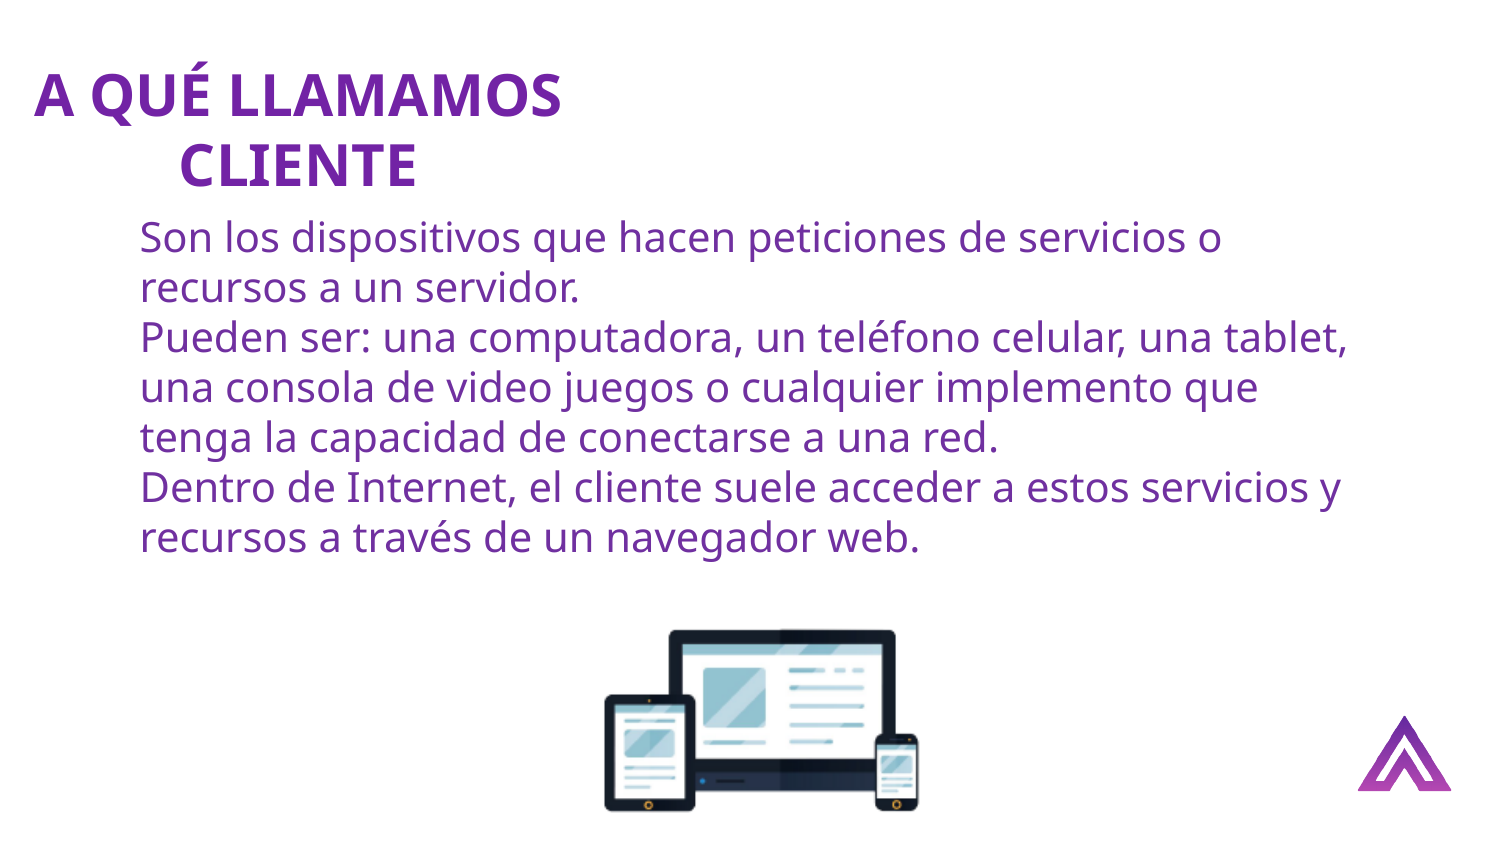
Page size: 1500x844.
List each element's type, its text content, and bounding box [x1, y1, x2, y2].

picture [1348, 705, 1459, 803]
text_box A QUÉ LLAMAMOS CLIENTE [0, 43, 597, 214]
picture [560, 613, 982, 838]
text_box Son los dispositivos que hacen peticiones de servicios o recursos a un servidor. Pueden ser: una computadora, un teléfono celular, una tablet, una consola de video juegos o cualquier implemento que tenga la capacidad de conectarse a una red. Dentro de Internet, el cliente suele acceder a estos servicios y recursos a través de un navegador web. [124, 195, 1390, 582]
